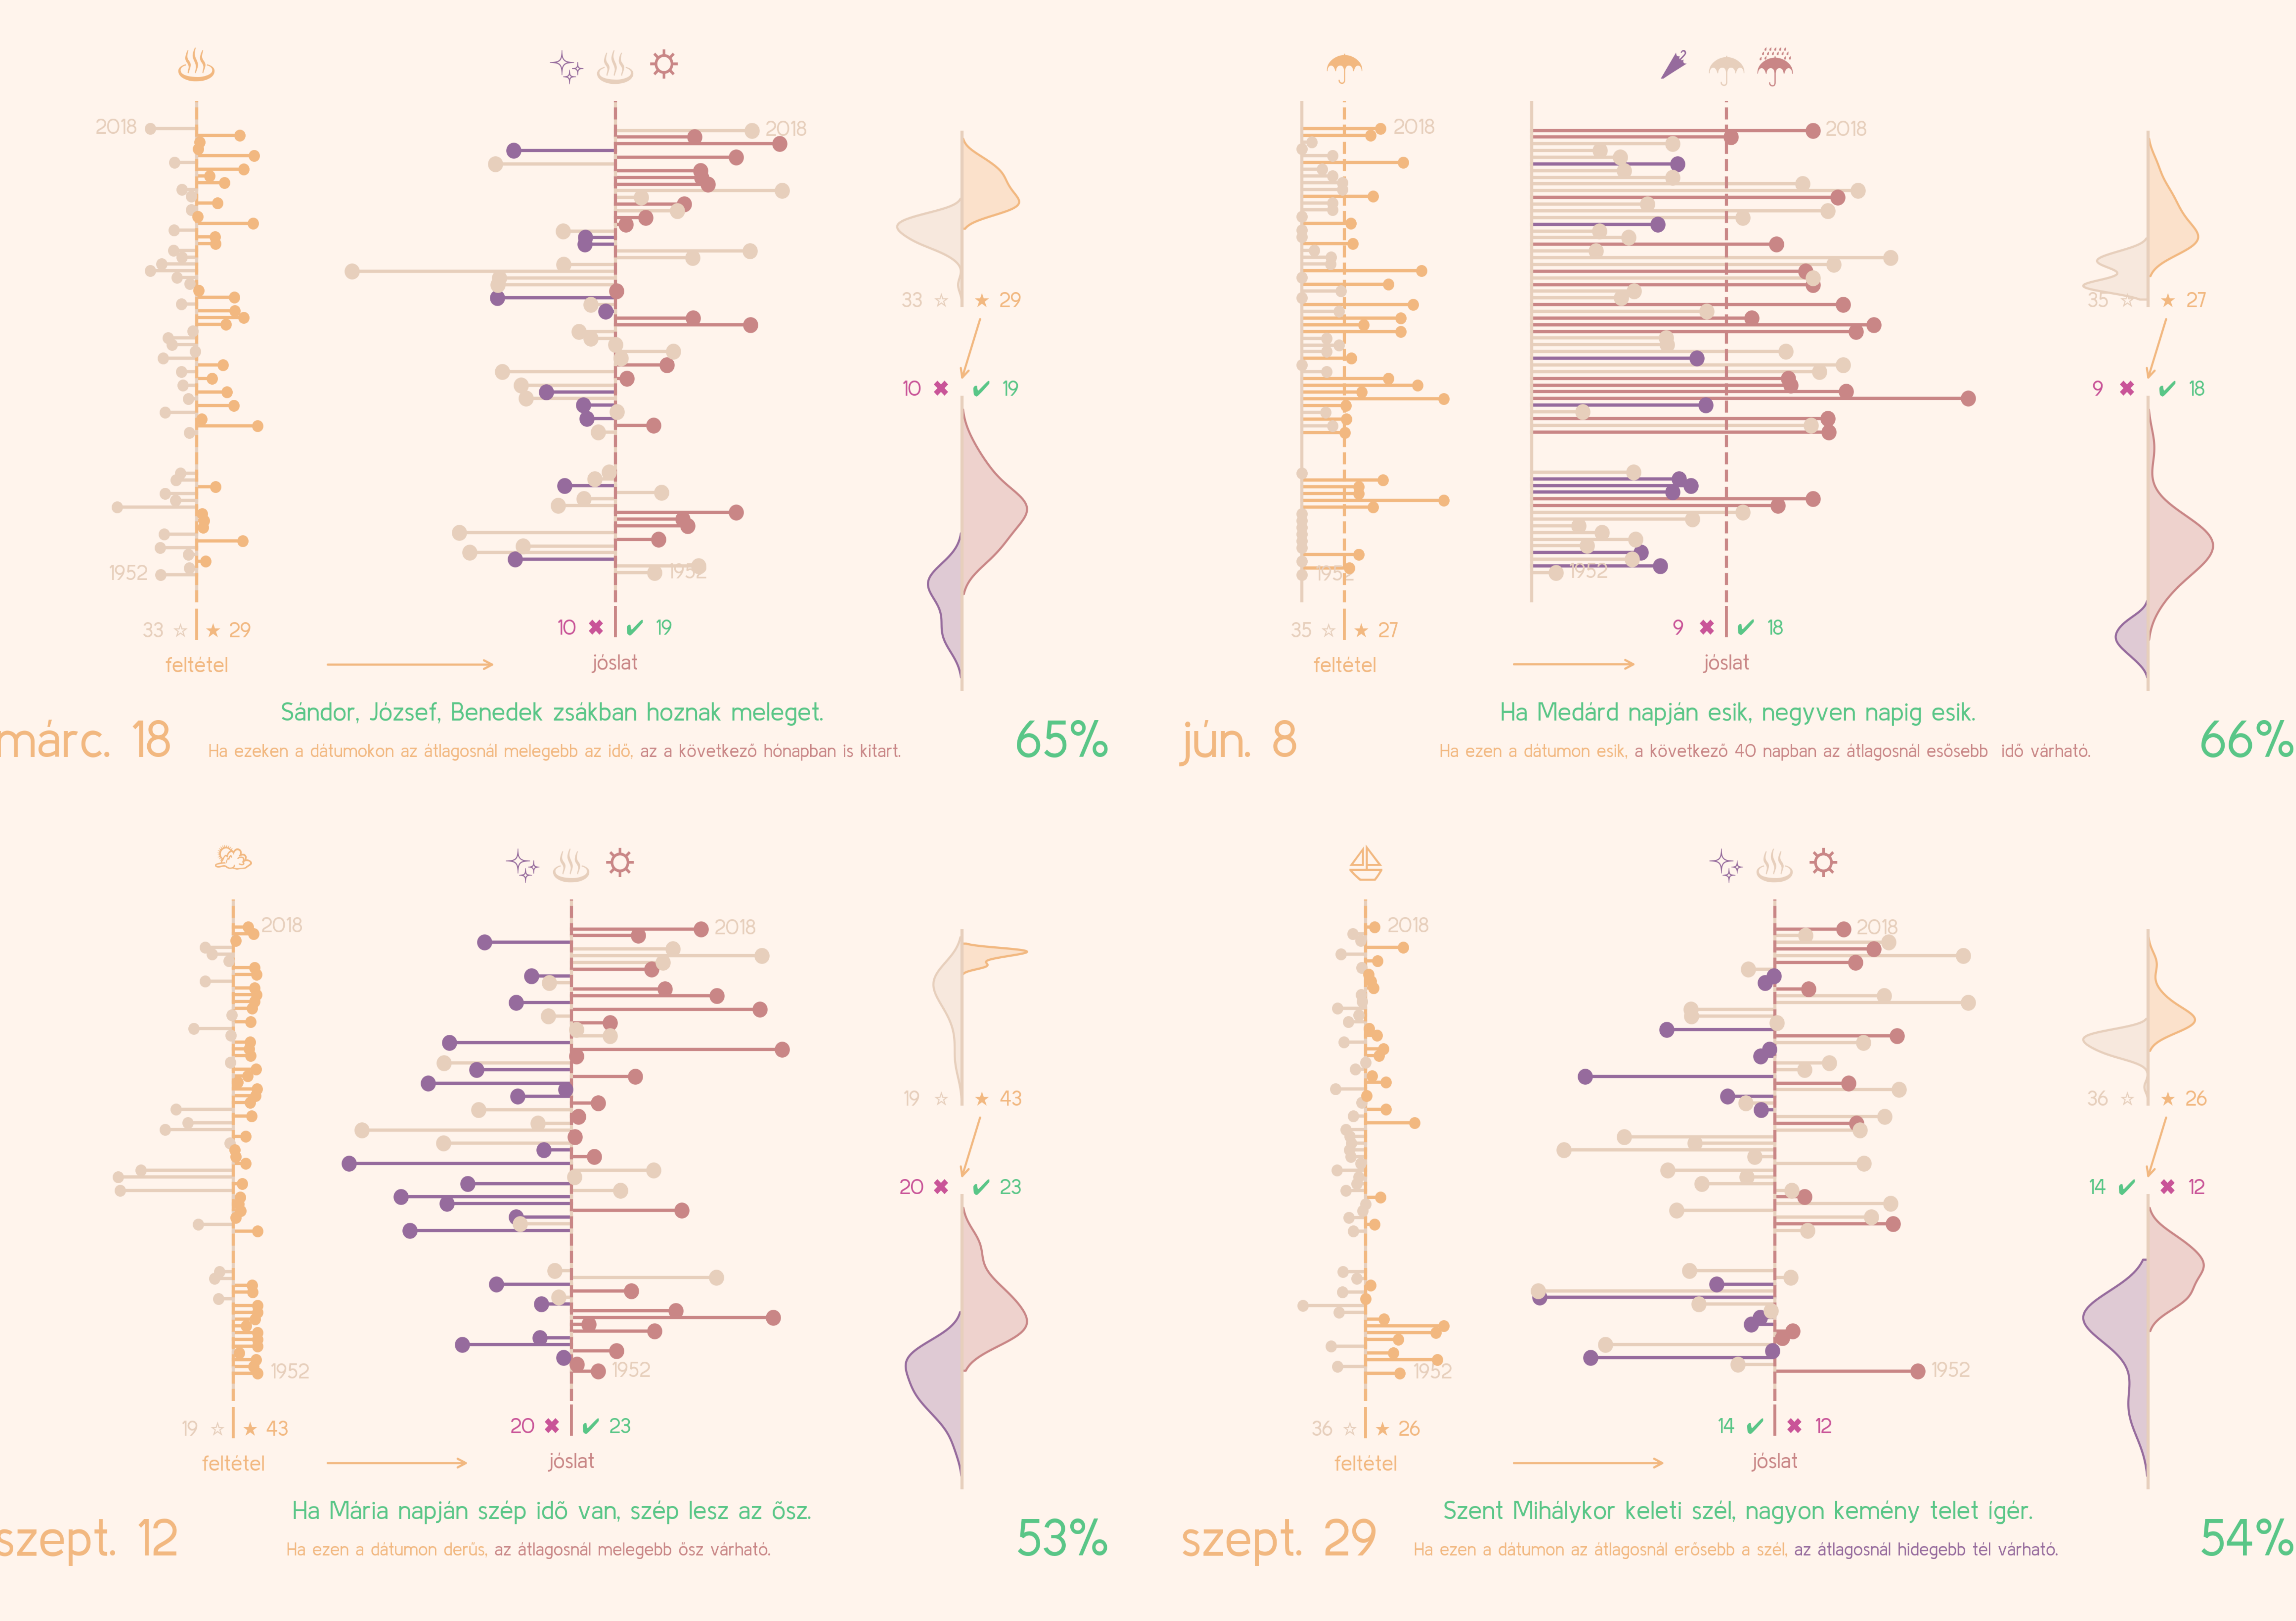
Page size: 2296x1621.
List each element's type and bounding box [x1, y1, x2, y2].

table_cell [0, 8, 1145, 788]
table_cell [0, 806, 1145, 1587]
table_cell [0, 1587, 1145, 1614]
table_cell [1145, 788, 2296, 806]
table_cell [0, 1614, 1145, 1621]
table_cell [1145, 0, 2296, 8]
table_cell [1145, 1614, 2296, 1621]
table_cell [1145, 1587, 2296, 1614]
table_cell [0, 0, 1145, 8]
table_cell [1145, 806, 2296, 1587]
table_cell [0, 788, 1145, 806]
table_cell [1145, 8, 2296, 788]
